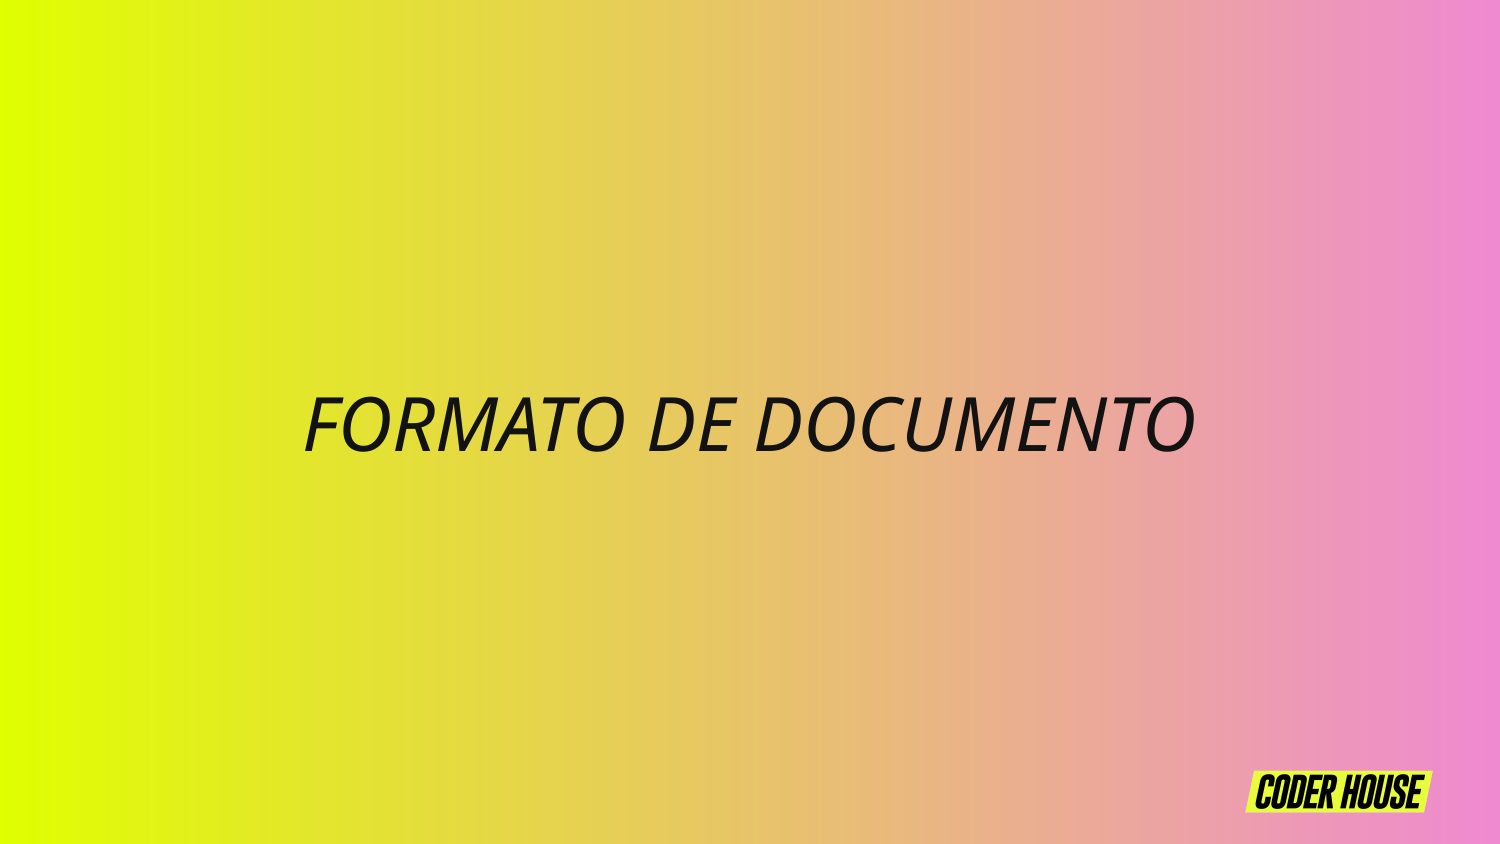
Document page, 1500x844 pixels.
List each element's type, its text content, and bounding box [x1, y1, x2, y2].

text_box FORMATO DE DOCUMENTO [229, 340, 1271, 503]
picture [1241, 764, 1437, 819]
